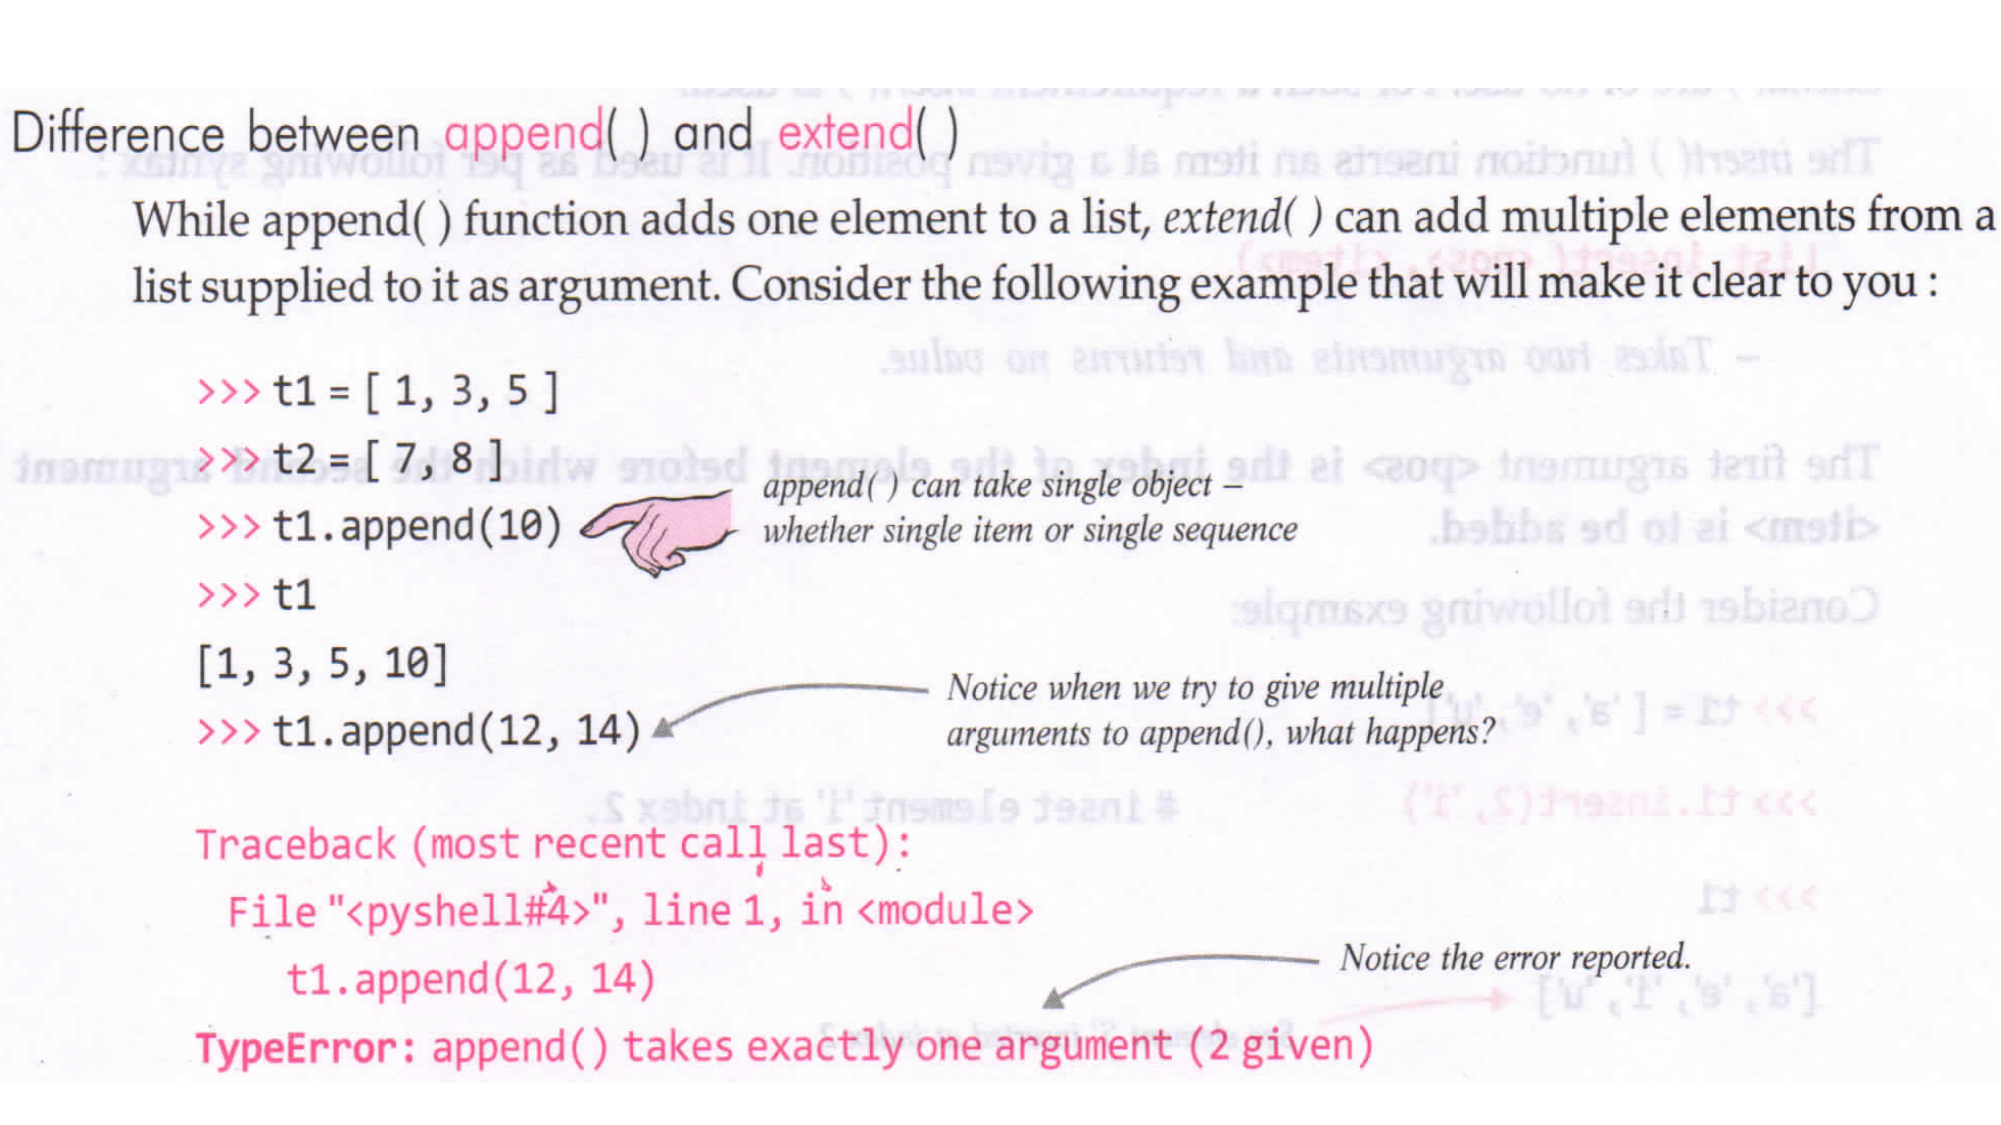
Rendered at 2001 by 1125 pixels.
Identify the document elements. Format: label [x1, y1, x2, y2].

picture [0, 88, 2000, 1083]
